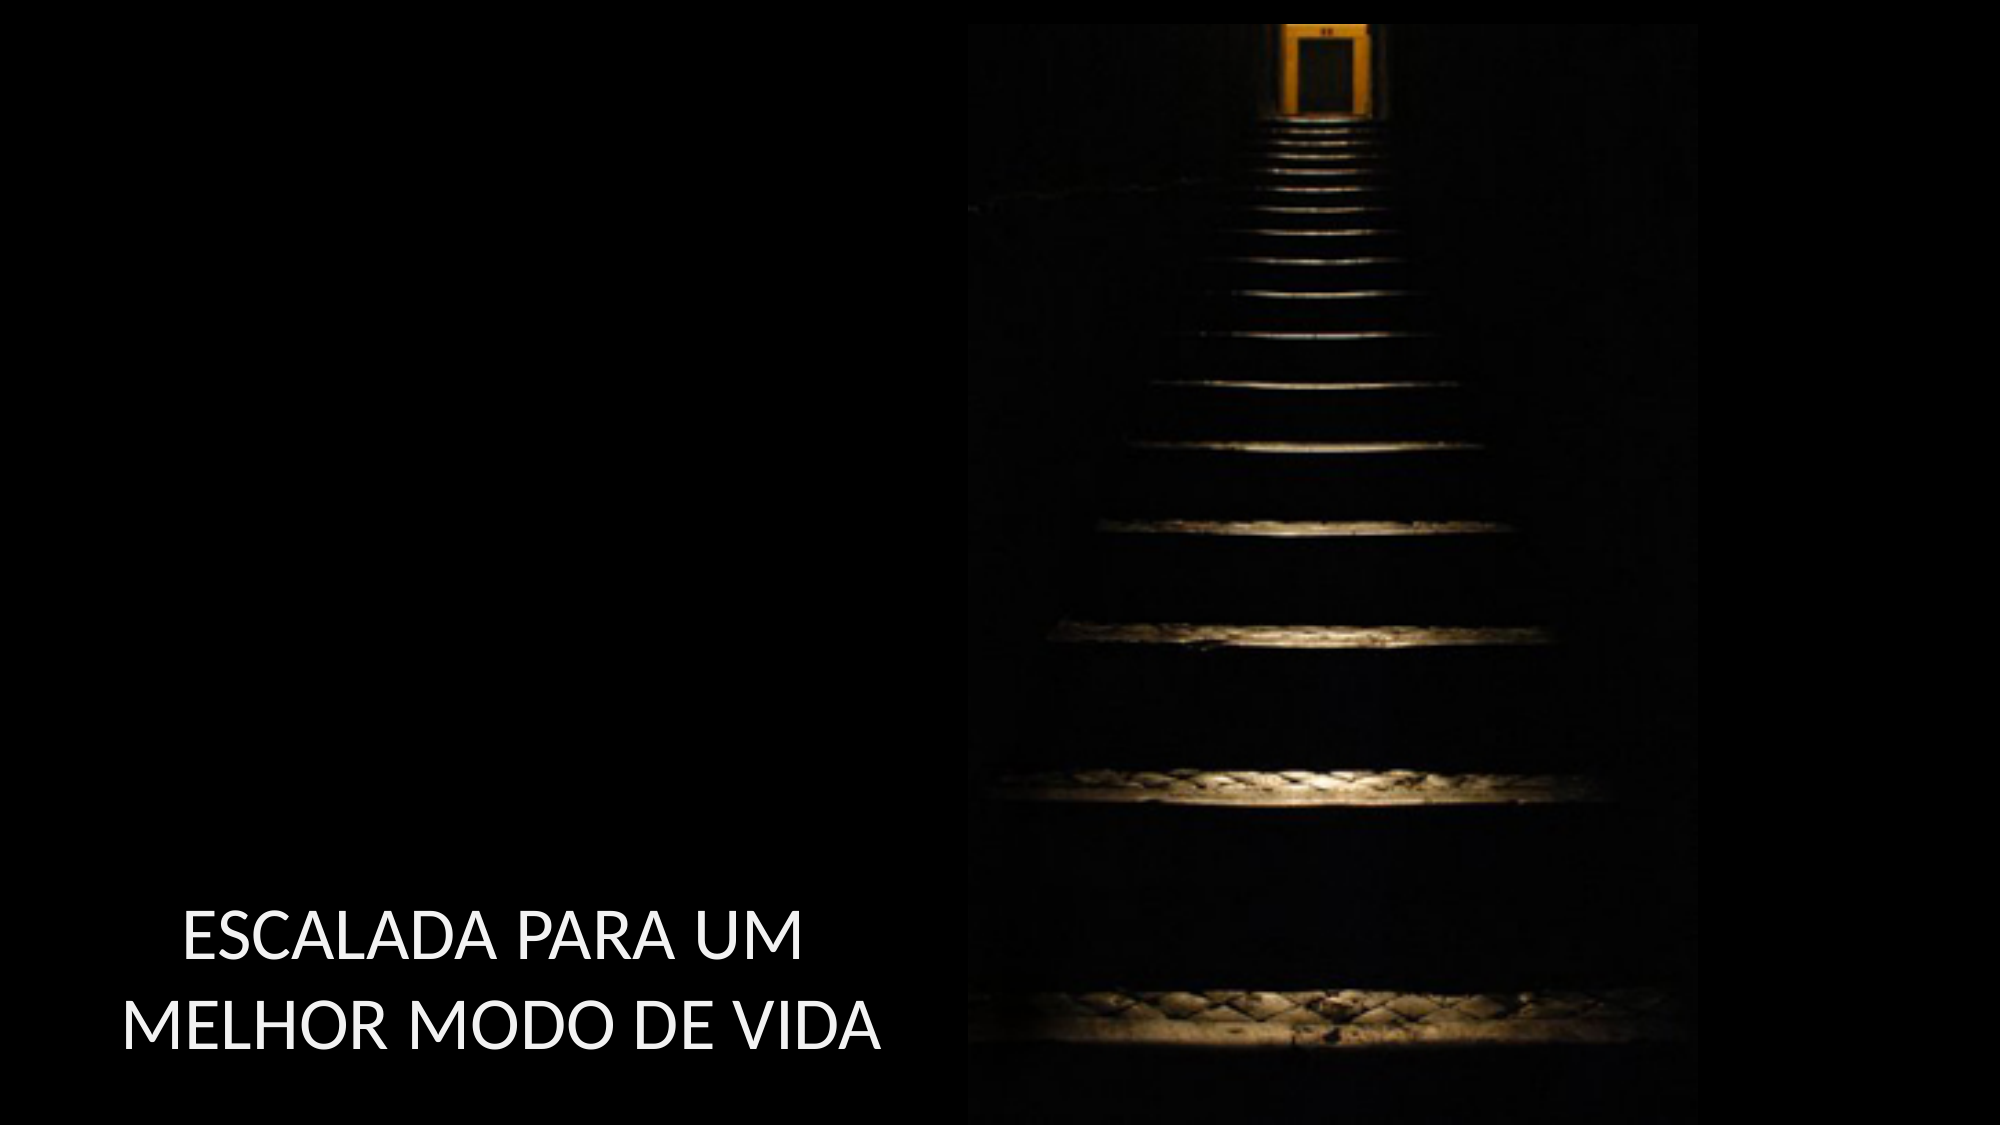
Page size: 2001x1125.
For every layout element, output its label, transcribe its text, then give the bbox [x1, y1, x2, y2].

picture [968, 24, 1698, 1125]
text_box ESCALADA PARA UM MELHOR MODO DE VIDA [35, 876, 968, 1072]
